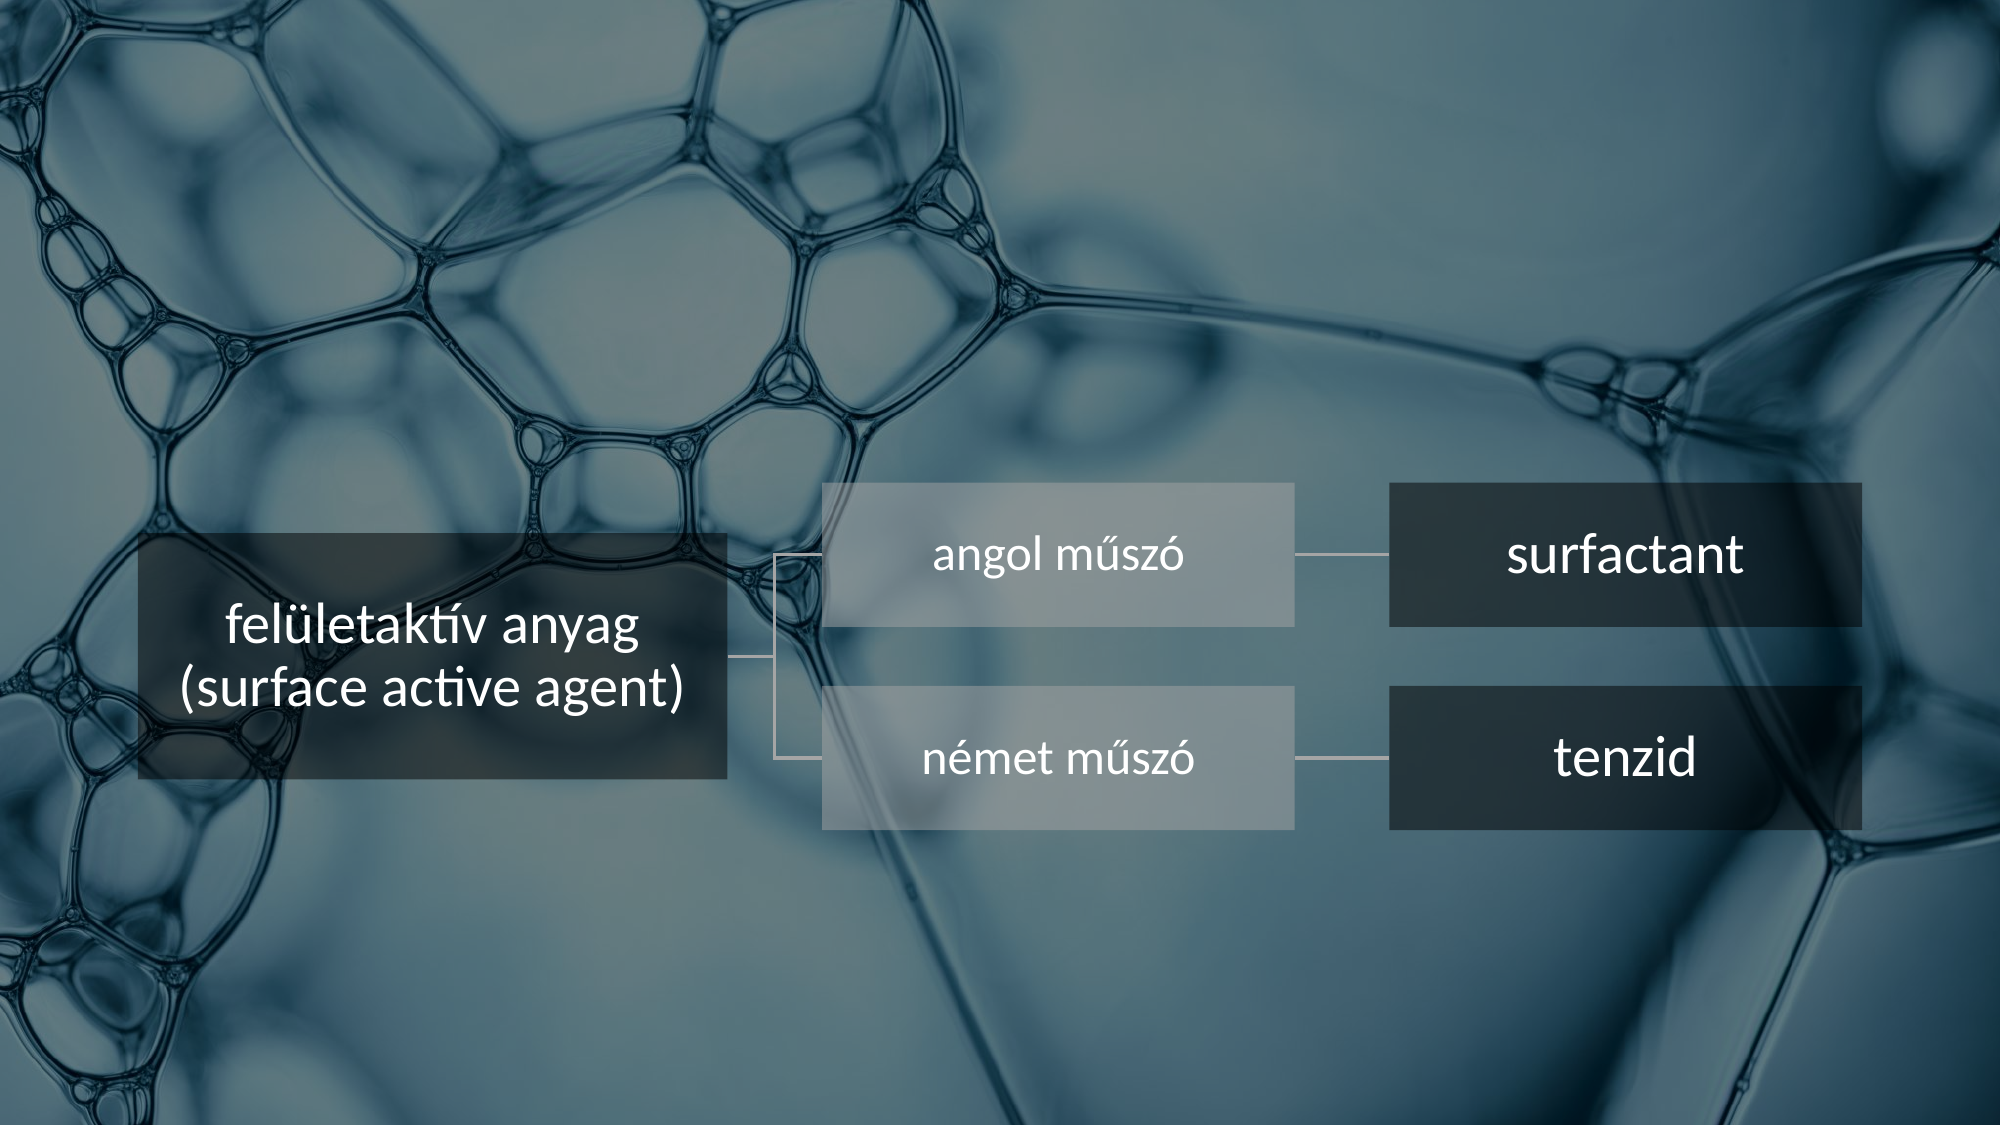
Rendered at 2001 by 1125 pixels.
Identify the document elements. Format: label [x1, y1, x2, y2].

text_box [137, 299, 1863, 1014]
picture [0, 0, 2000, 1125]
